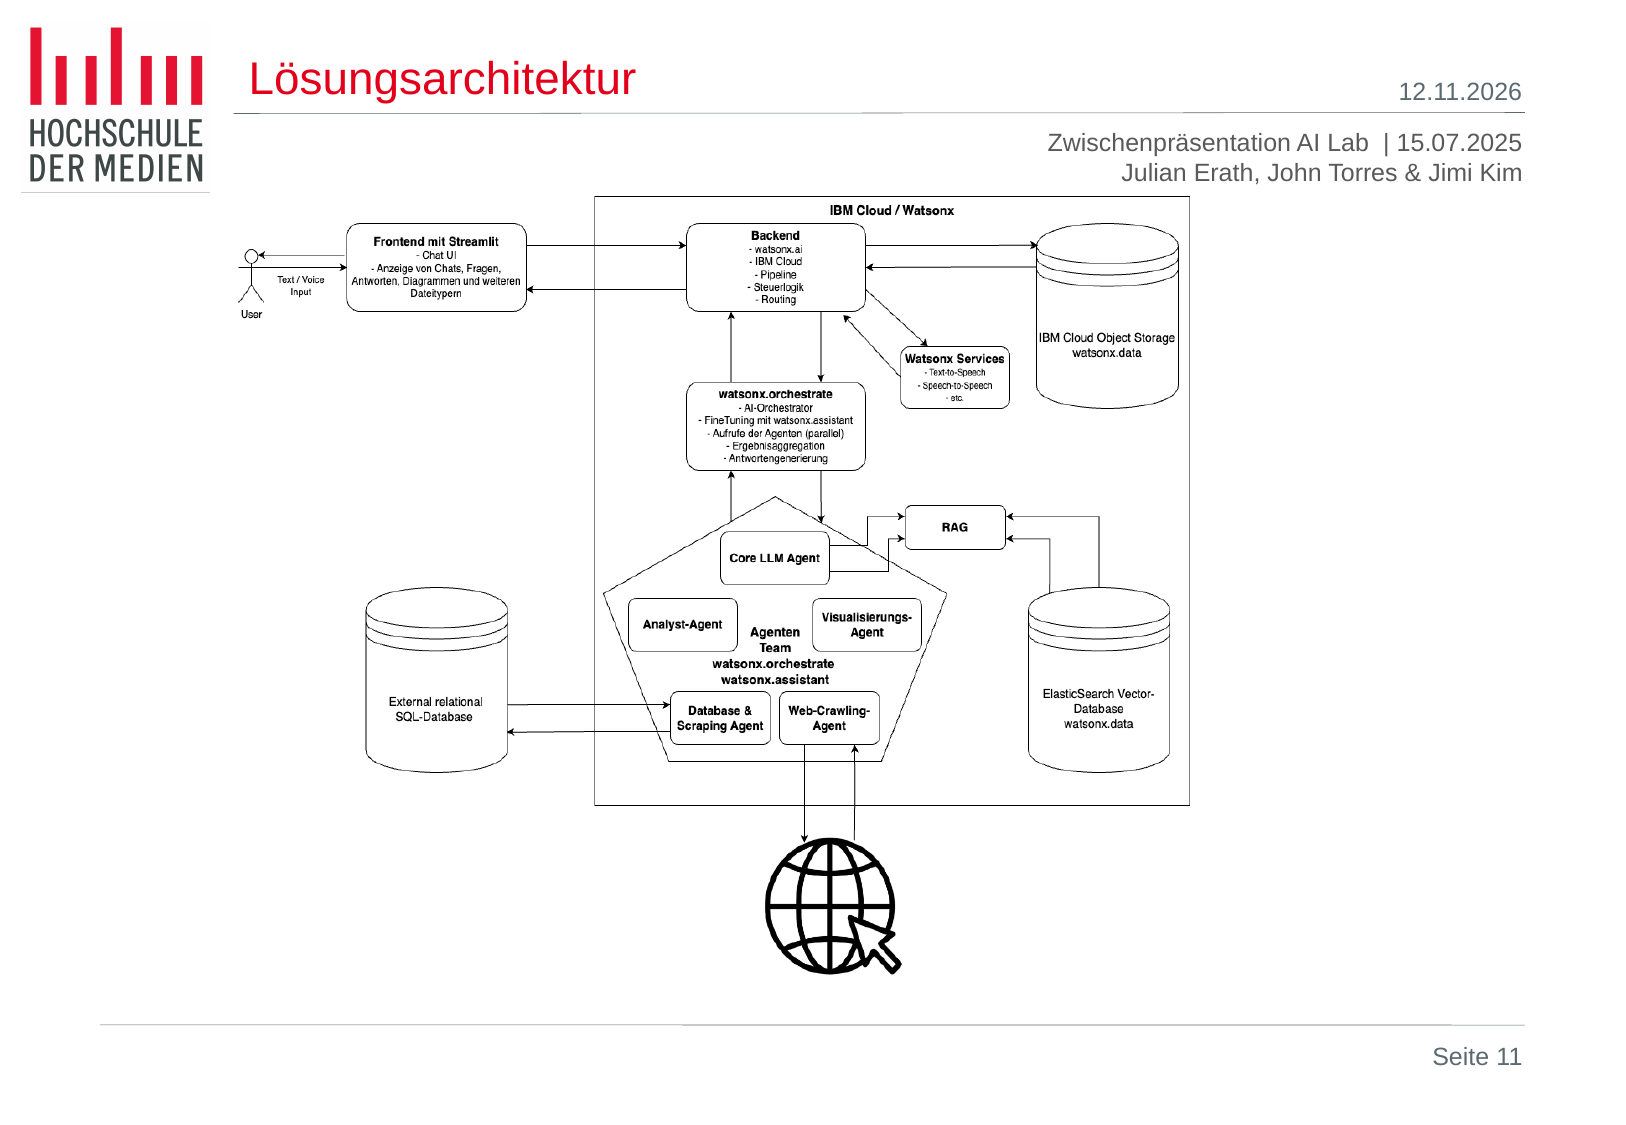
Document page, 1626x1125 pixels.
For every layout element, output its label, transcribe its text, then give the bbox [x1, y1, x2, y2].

slide_number Seite 11 [1387, 1033, 1538, 1108]
picture [21, 19, 210, 193]
title Lösungsarchitektur [233, 0, 1625, 112]
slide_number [1214, 67, 1538, 114]
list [237, 196, 1190, 1018]
